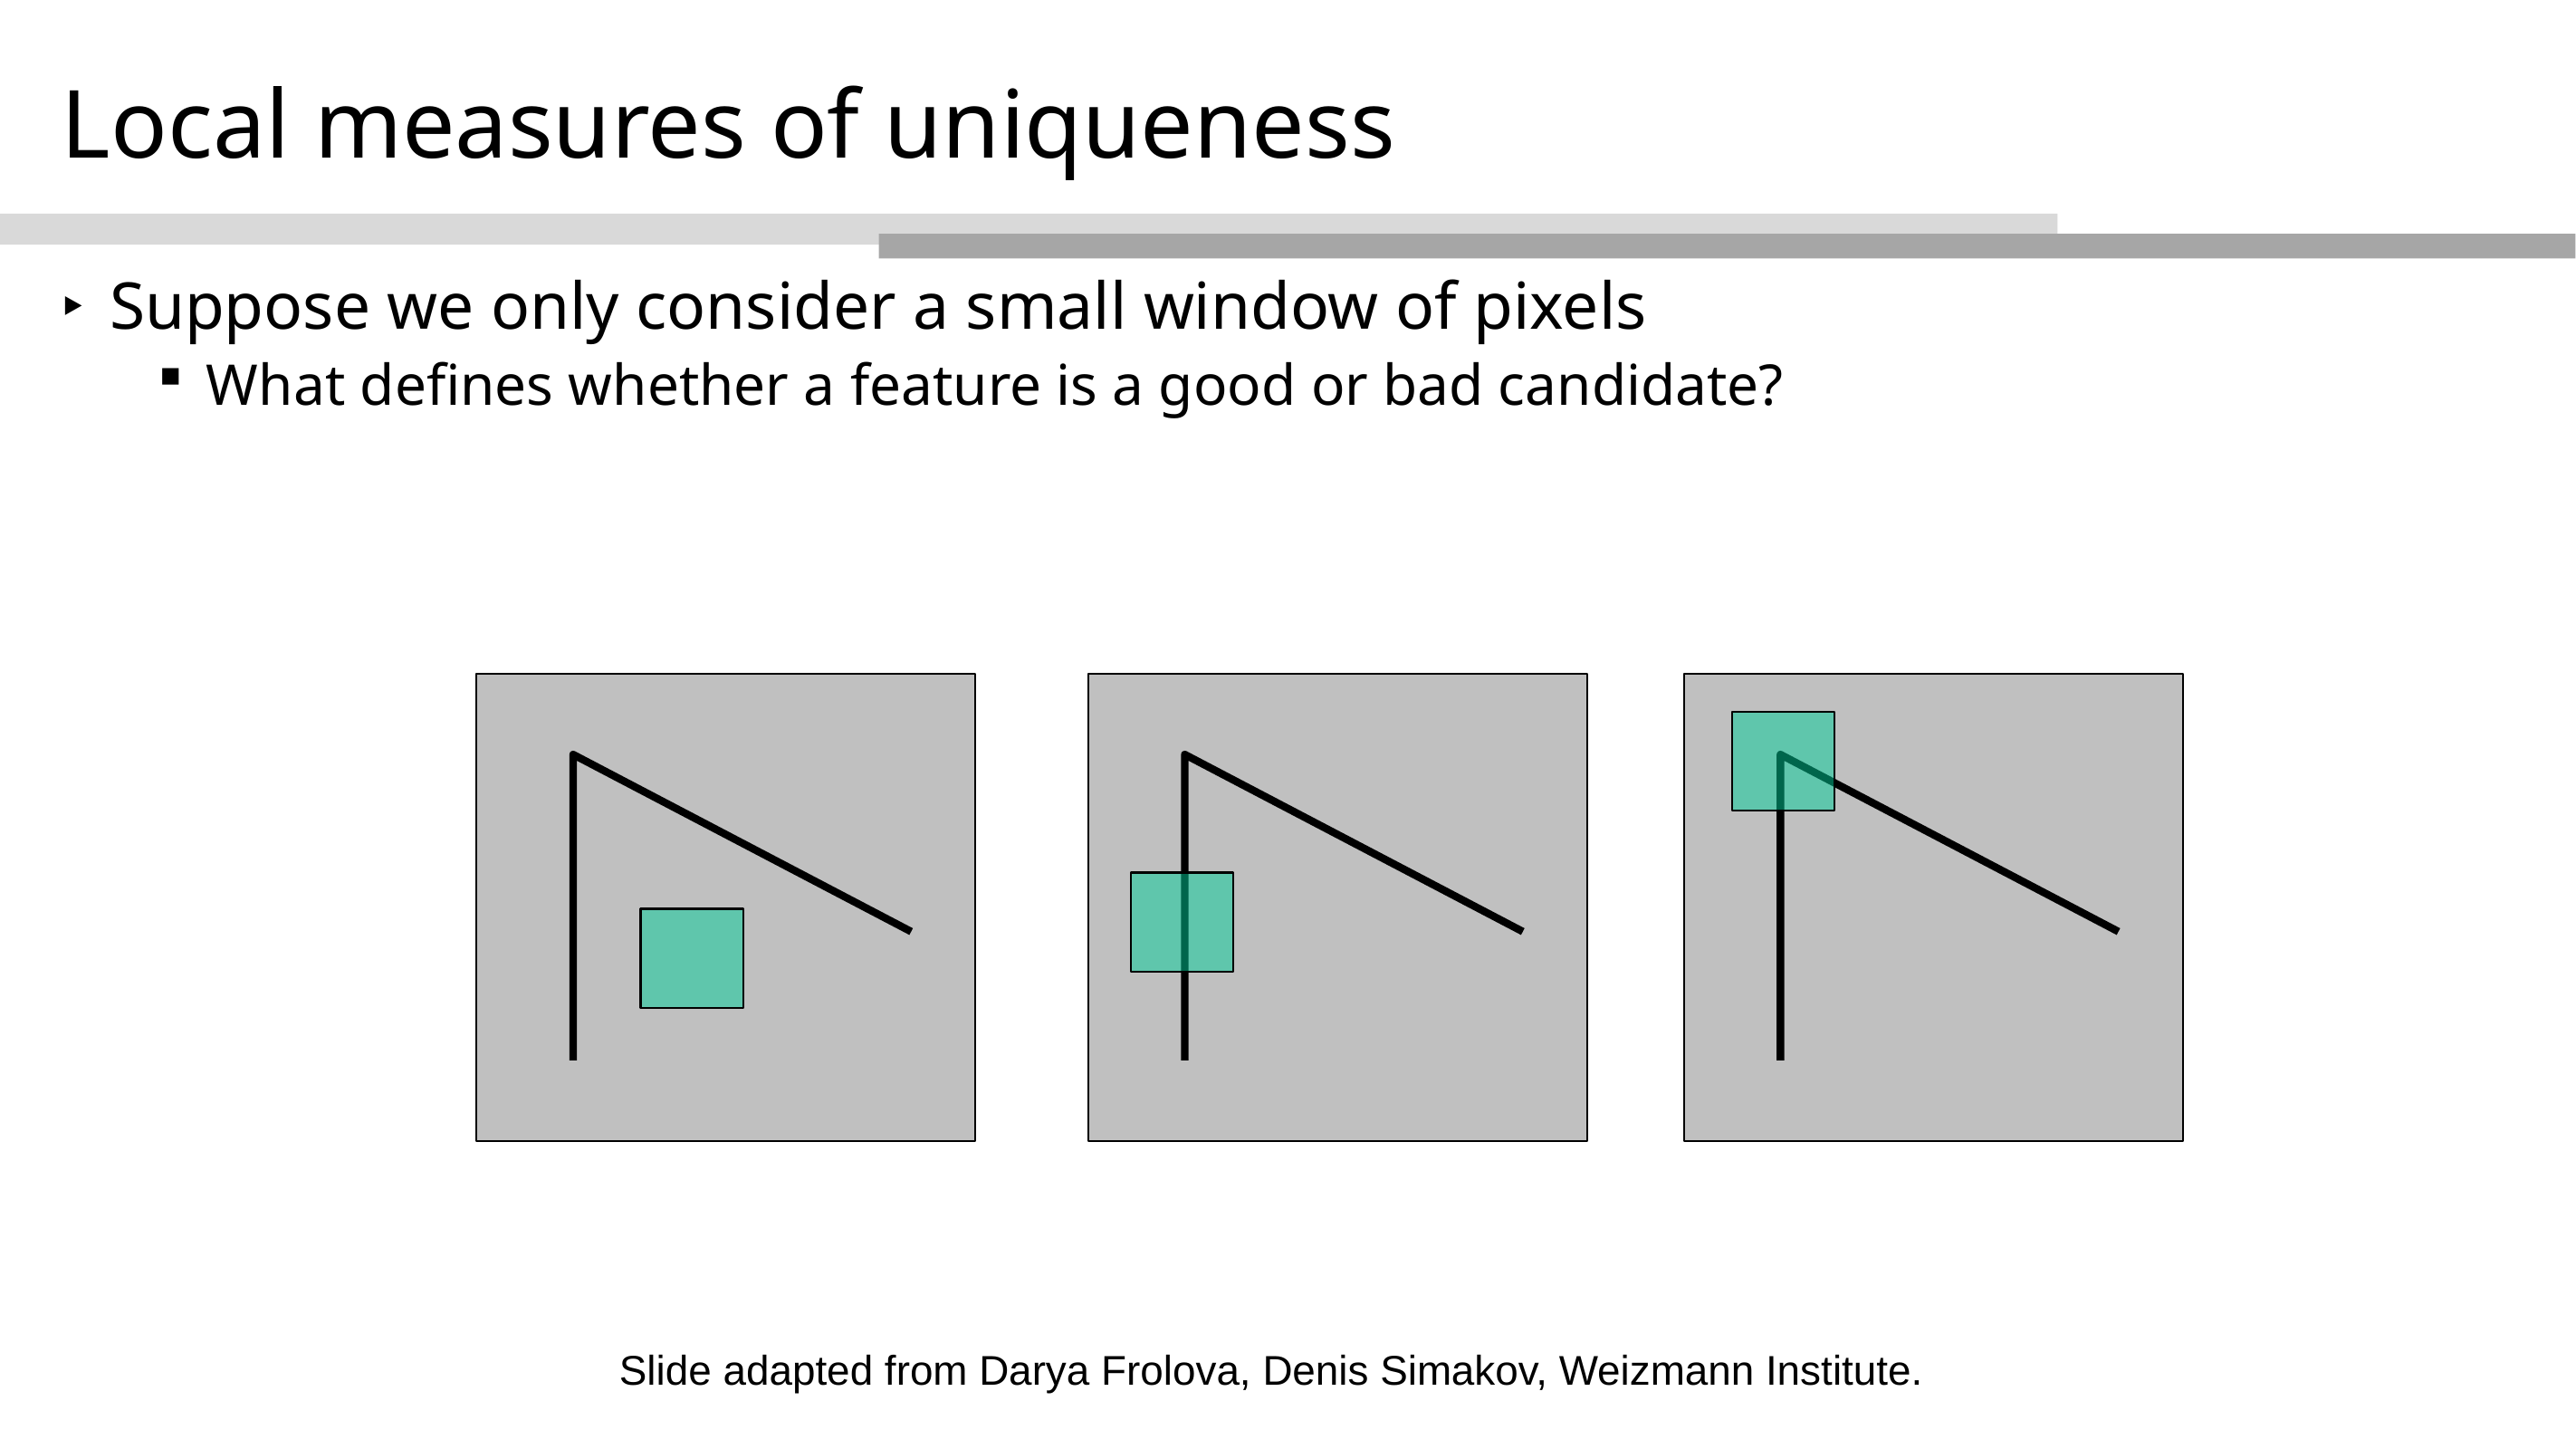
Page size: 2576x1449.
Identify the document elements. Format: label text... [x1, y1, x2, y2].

text_box [476, 674, 976, 1141]
text_box [640, 908, 743, 1009]
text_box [1683, 674, 2183, 1141]
list Suppose we only consider a small window of pixels What defines whether a feature is a good or bad candidate? [47, 266, 2528, 1420]
text_box [573, 754, 912, 1060]
text_box Slide adapted from Darya Frolova, Denis Simakov, Weizmann Institute. [611, 1336, 2189, 1401]
title Local measures of uniqueness [47, 29, 2524, 226]
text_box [1087, 674, 1587, 1141]
